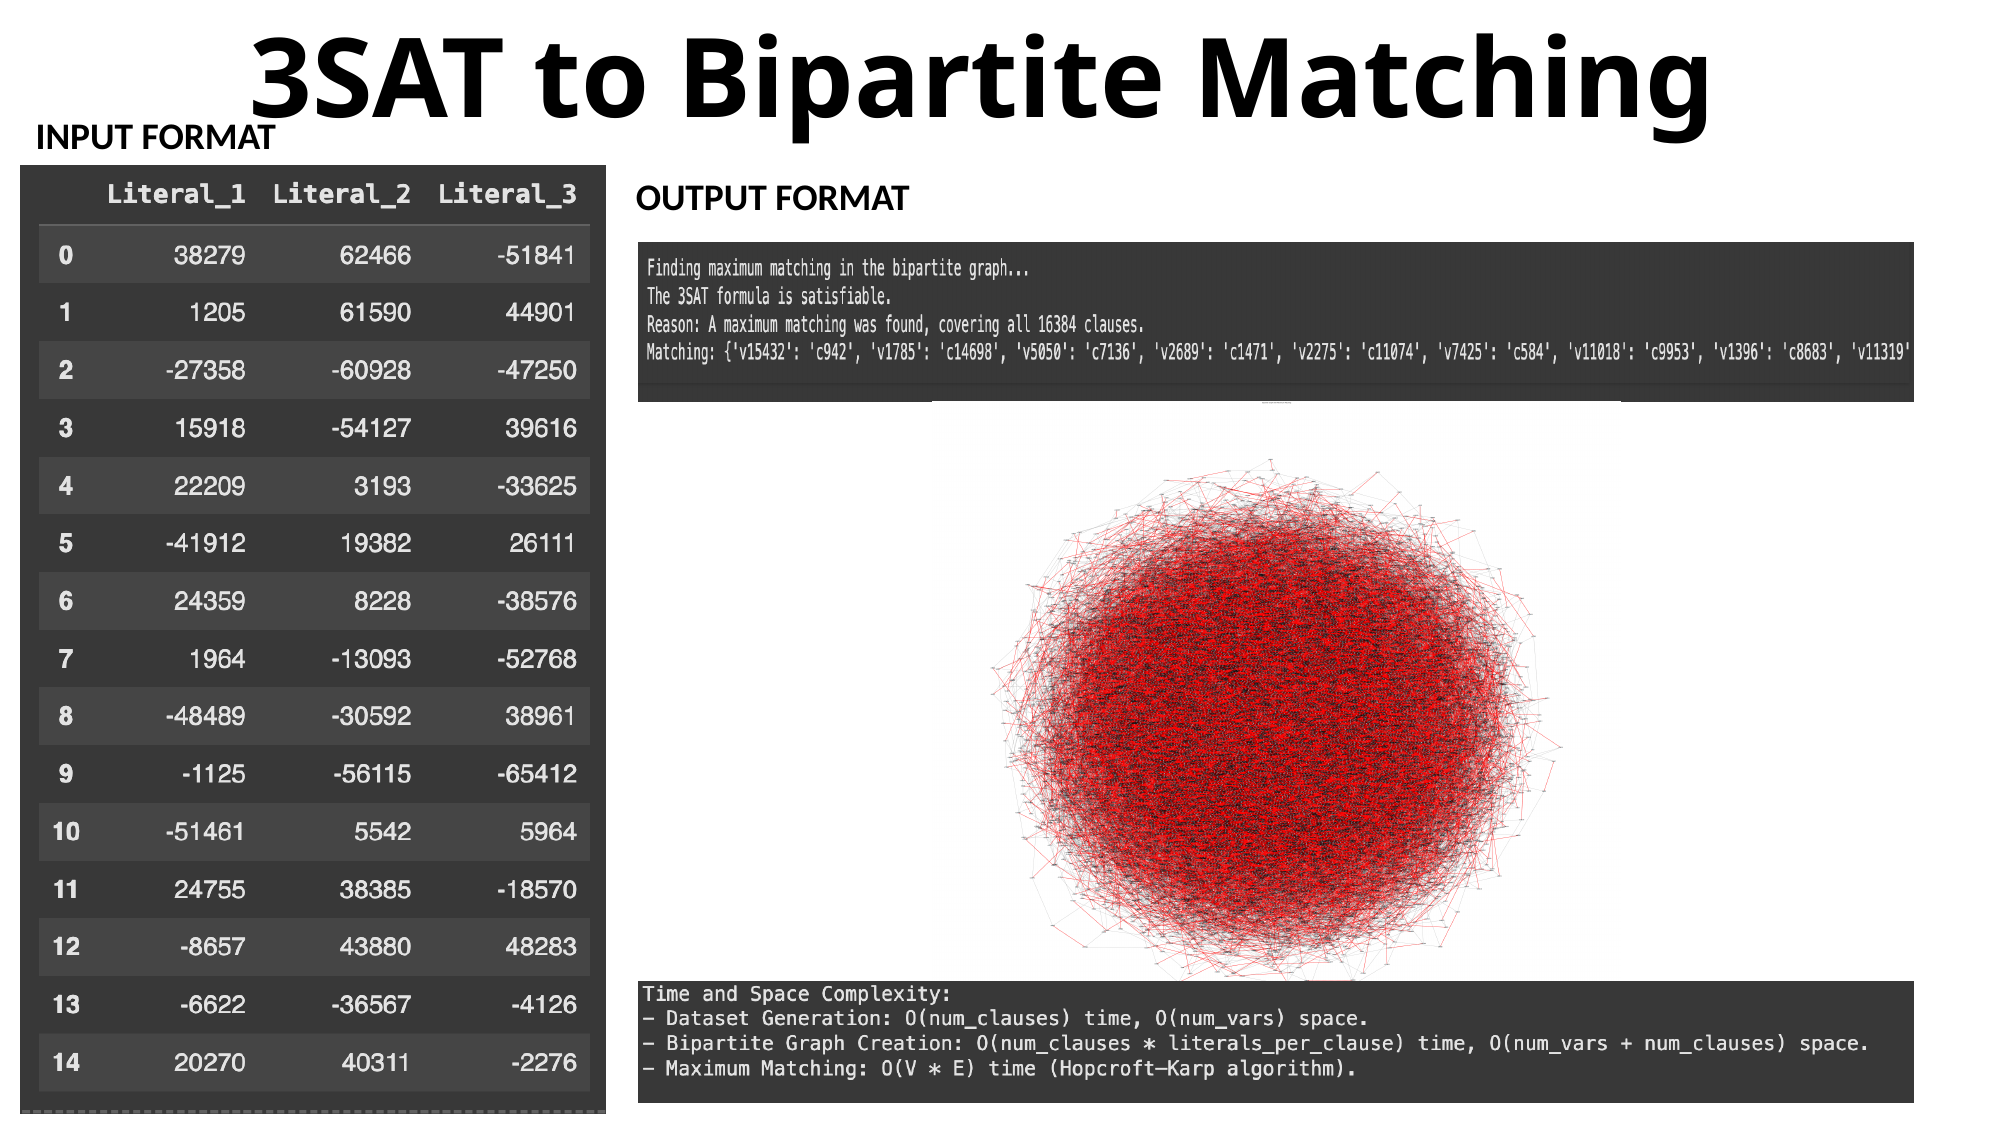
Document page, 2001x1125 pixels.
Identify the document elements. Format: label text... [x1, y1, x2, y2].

picture [638, 242, 1914, 1103]
picture [20, 165, 606, 1114]
title 3SAT to Bipartite Matching [232, 8, 1733, 150]
text_box INPUT FORMAT [20, 104, 318, 165]
text_box OUTPUT FORMAT [621, 165, 950, 226]
